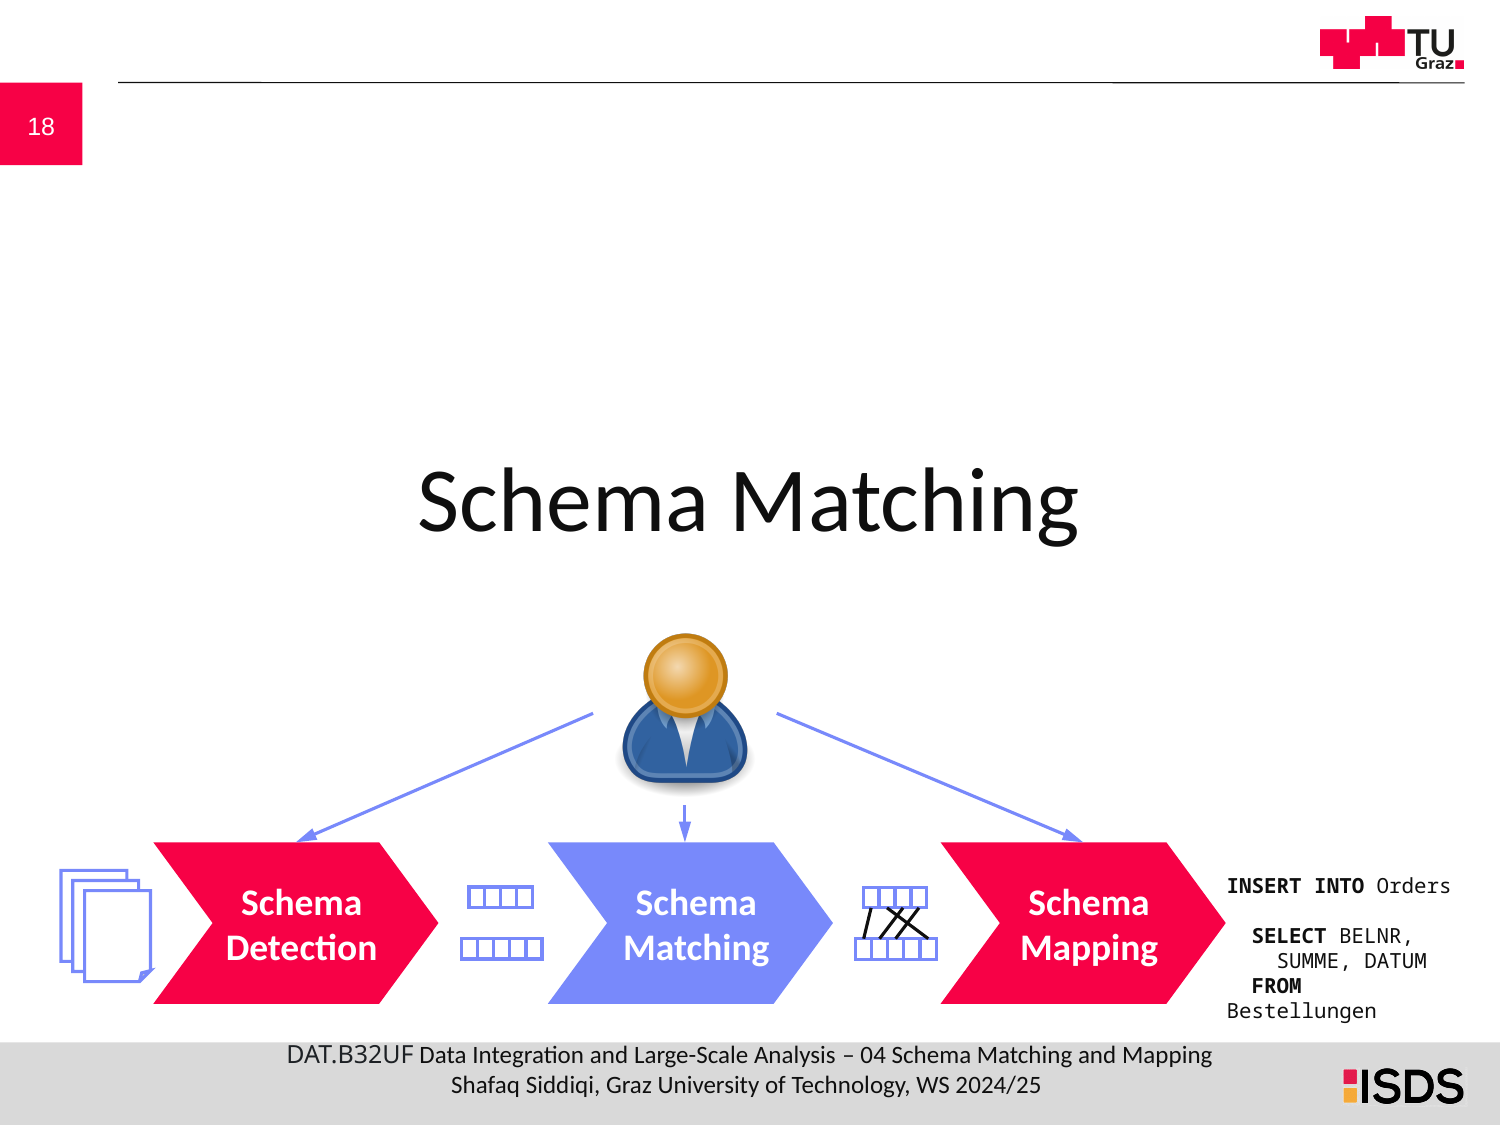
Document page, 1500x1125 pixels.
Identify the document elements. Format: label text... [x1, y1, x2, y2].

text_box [855, 938, 937, 960]
picture [593, 621, 777, 806]
text_box Schema Mapping [939, 841, 1211, 1005]
text_box Schema Detection [152, 841, 440, 1005]
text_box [266, 713, 594, 843]
text_box INSERT INTO Orders SELECT BELNR, SUMME, DATUM FROM Bestellungen [1211, 864, 1468, 1030]
picture [1320, 16, 1464, 69]
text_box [776, 713, 1054, 843]
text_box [468, 886, 533, 908]
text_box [886, 907, 929, 939]
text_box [60, 870, 151, 982]
text_box Schema Matching [546, 841, 834, 1005]
title Schema Matching [33, 343, 1465, 558]
picture [1339, 1065, 1468, 1107]
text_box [879, 907, 886, 939]
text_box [863, 907, 872, 939]
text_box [863, 887, 927, 908]
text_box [461, 938, 542, 959]
